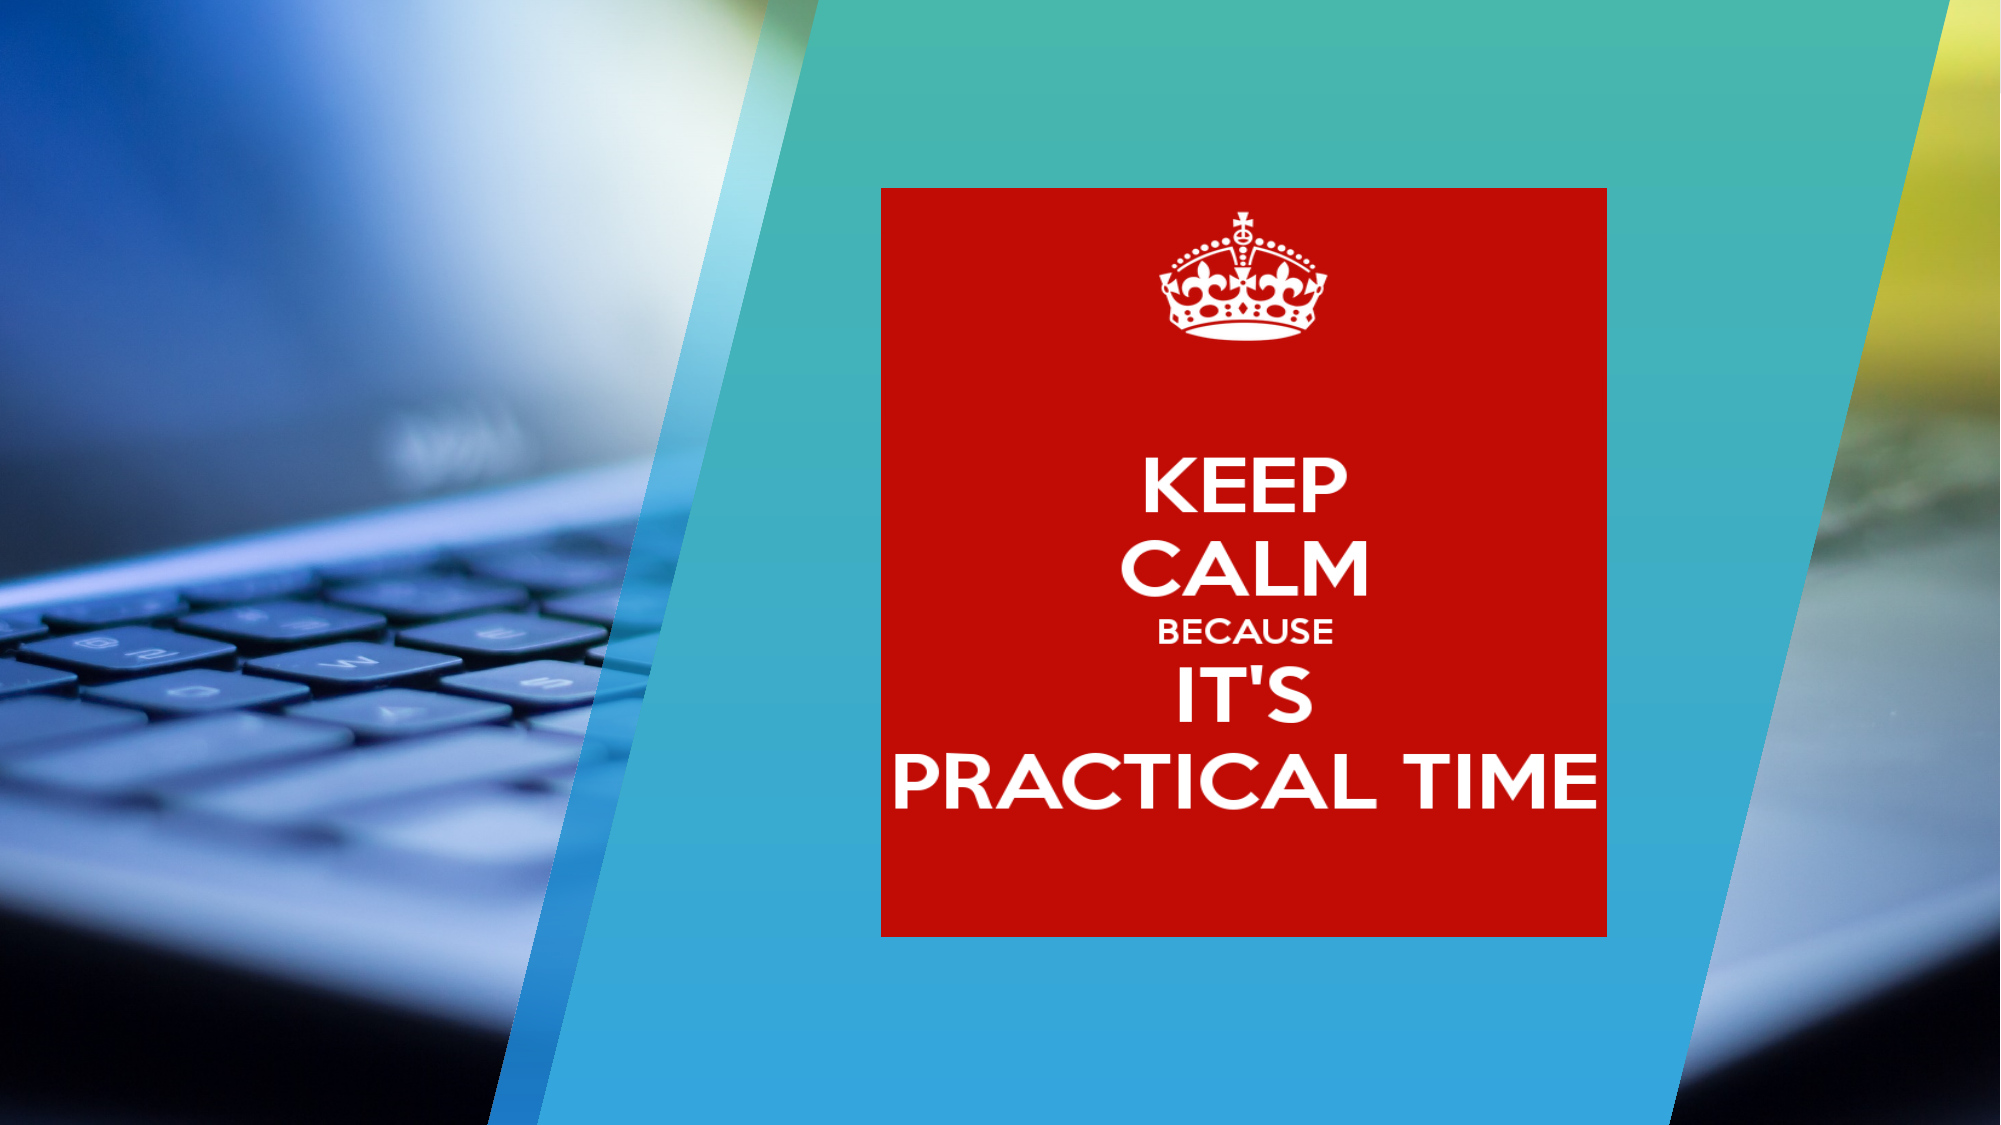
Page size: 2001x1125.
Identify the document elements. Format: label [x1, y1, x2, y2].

picture [0, 0, 2000, 1125]
list [880, 188, 1607, 937]
